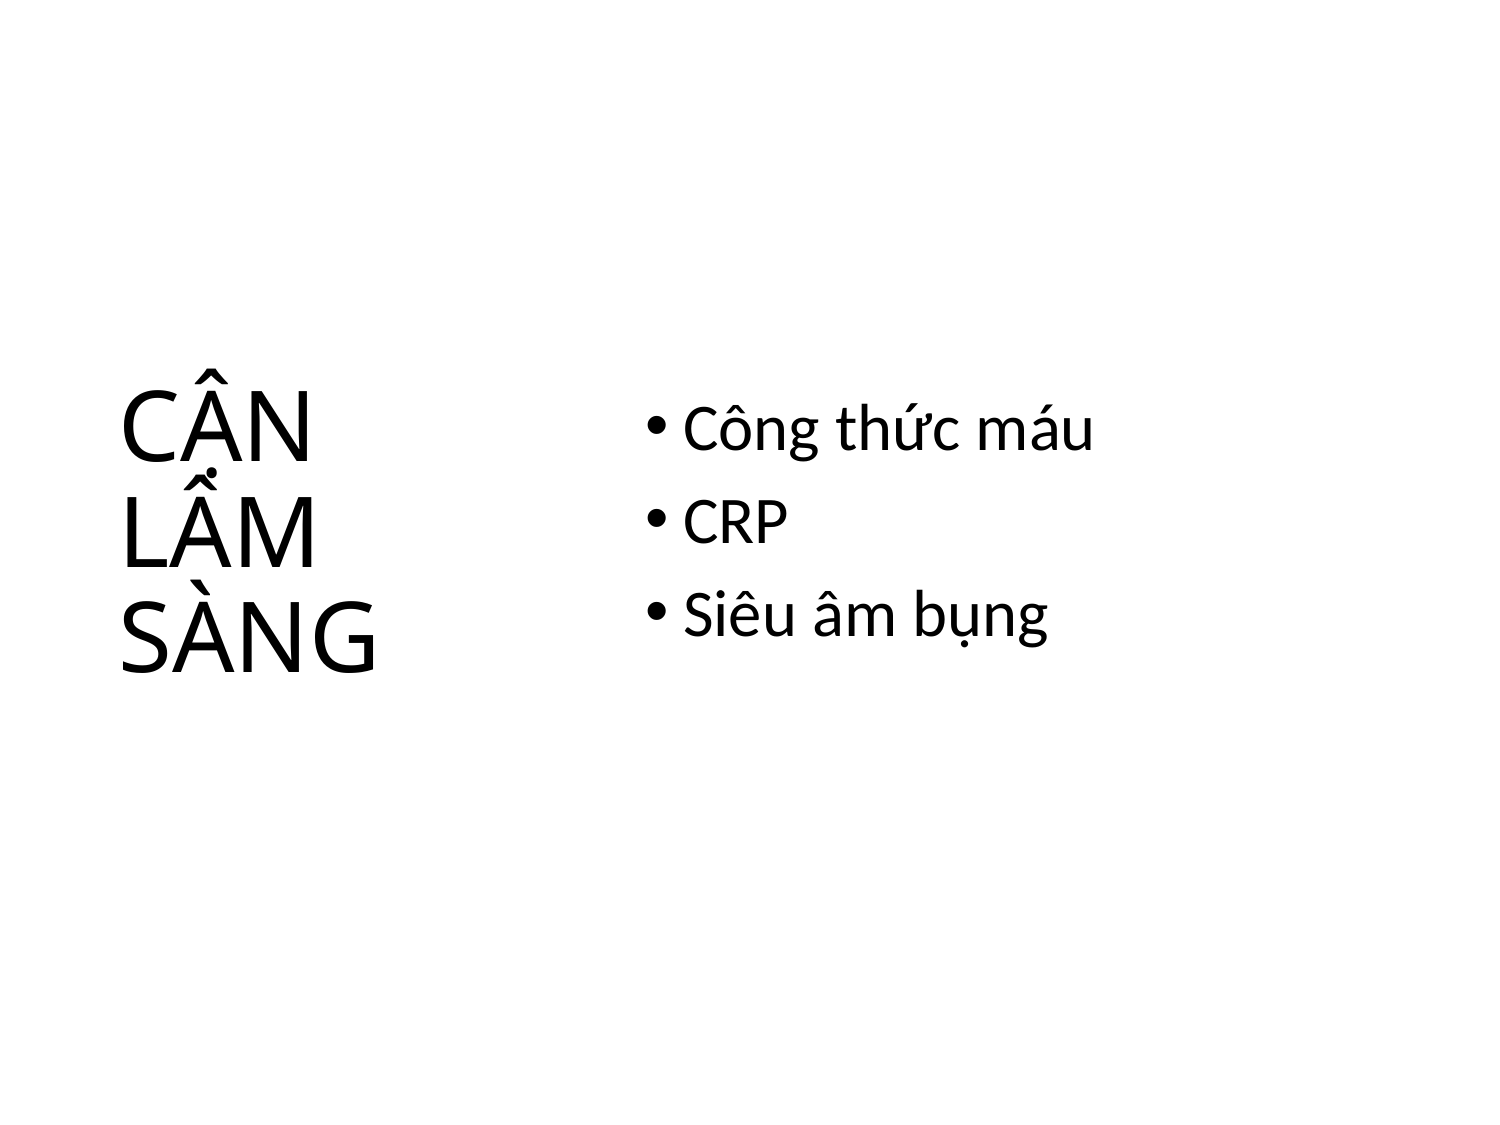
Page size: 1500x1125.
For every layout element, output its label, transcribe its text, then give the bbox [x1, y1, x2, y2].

title CẬN LÂM SÀNG [103, 90, 547, 981]
list Công thức máu CRP Siêu âm bụng [630, 340, 1397, 982]
